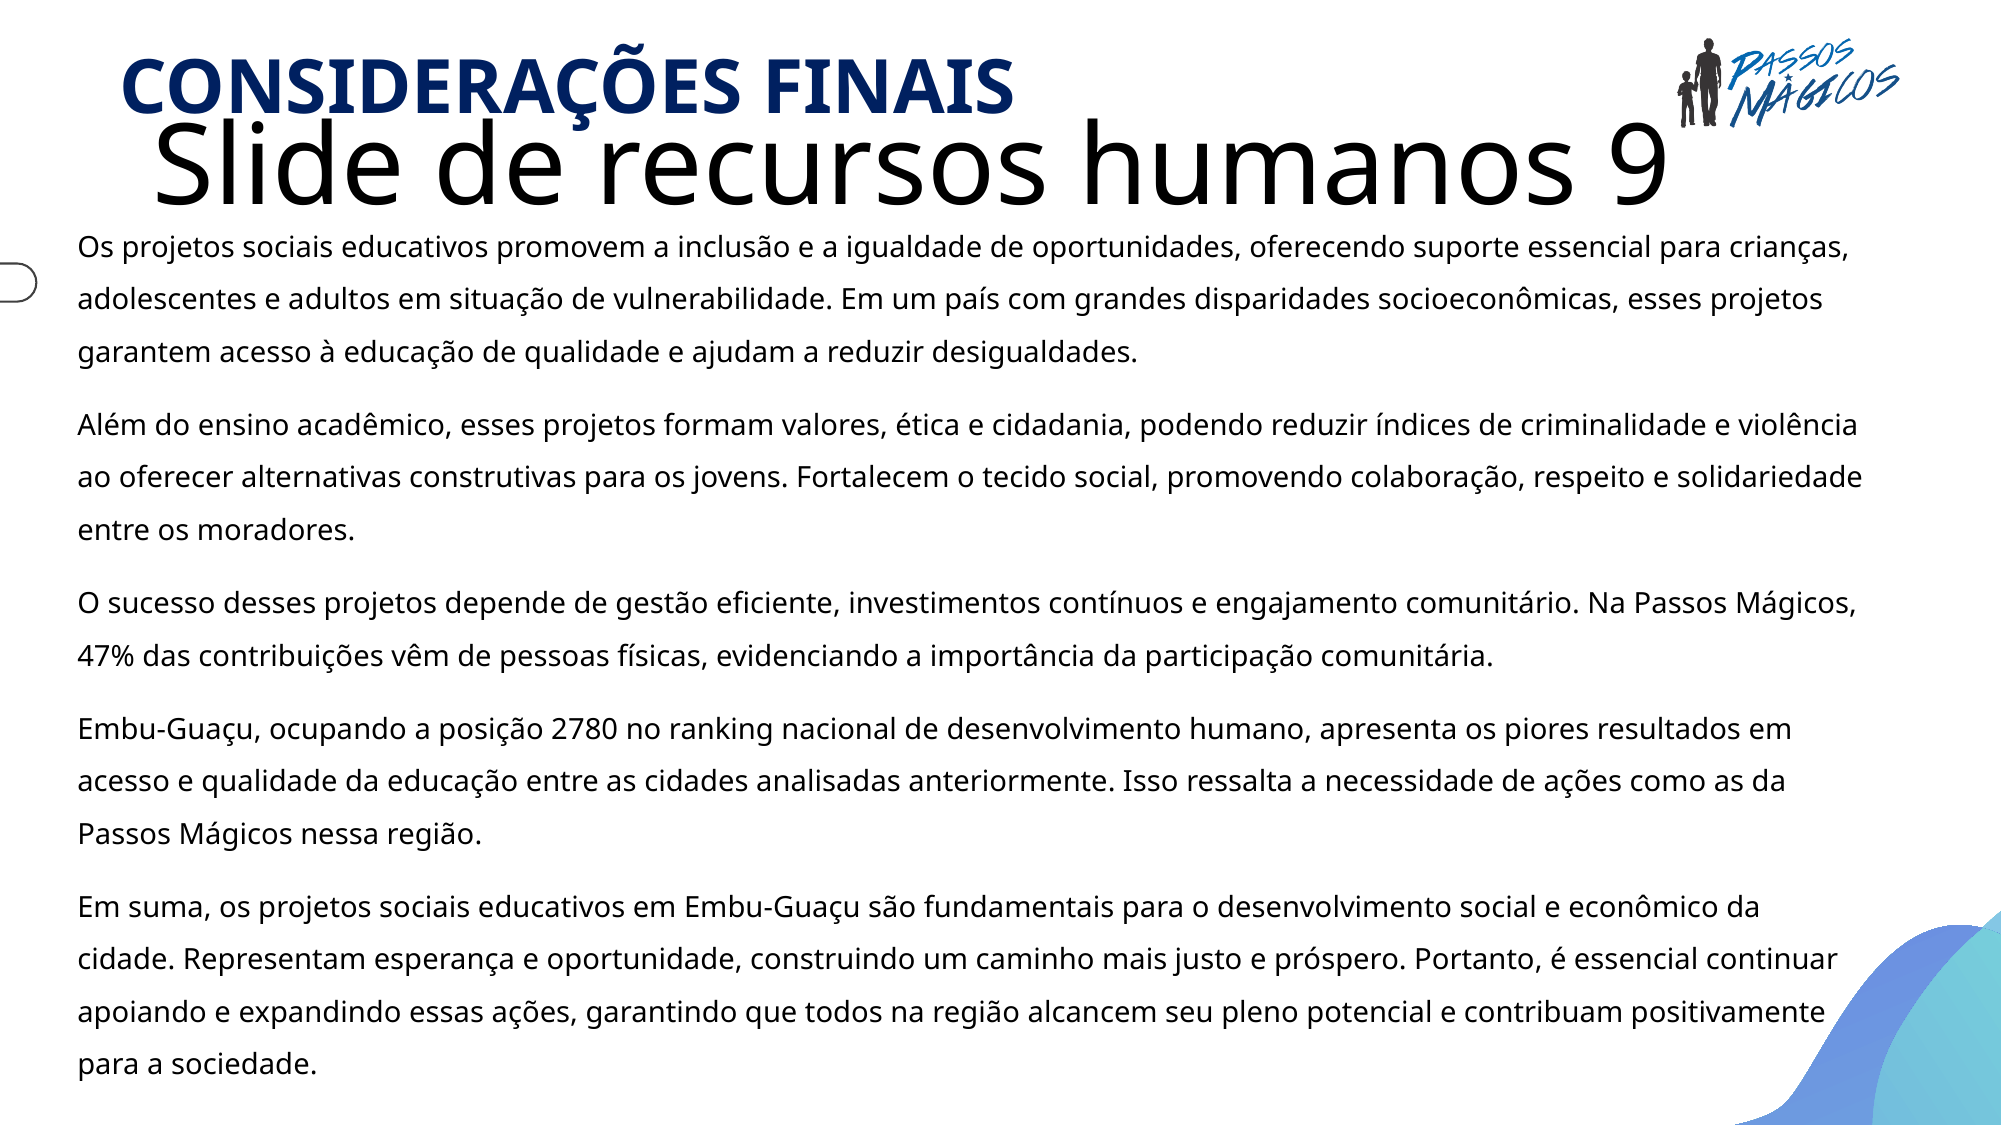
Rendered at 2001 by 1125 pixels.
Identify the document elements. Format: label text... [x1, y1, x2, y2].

title Slide de recursos humanos 9 [137, 59, 1863, 203]
text_box Os projetos sociais educativos promovem a inclusão e a igualdade de oportunidades, oferecendo suporte essencial para crianças, adolescentes e adultos em situação de vulnerabilidade. Em um país com grandes disparidades socioeconômicas, esses projetos garantem acesso à educação de qualidade e ajudam a reduzir desigualdades. Além do ensino acadêmico, esses projetos formam valores, ética e cidadania, podendo reduzir índices de criminalidade e violência ao oferecer alternativas construtivas para os jovens. Fortalecem o tecido social, promovendo colaboração, respeito e solidariedade entre os moradores. O sucesso desses projetos depende de gestão eficiente, investimentos contínuos e engajamento comunitário. Na Passos Mágicos, 47% das contribuições vêm de pessoas físicas, evidenciando a importância da participação comunitária. Embu-Guaçu, ocupando a posição 2780 no ranking nacional de desenvolvimento humano, apresenta os piores resultados em acesso e qualidade da educação entre as cidades analisadas anteriormente. Isso ressalta a necessidade de ações como as da Passos Mágicos nessa região. Em suma, os projetos sociais educativos em Embu-Guaçu são fundamentais para o desenvolvimento social e econômico da cidade. Representam esperança e oportunidade, construindo um caminho mais justo e próspero. Portanto, é essencial continuar apoiando e expandindo essas ações, garantindo que todos na região alcancem seu pleno potencial e contribuam positivamente para a sociedade. [62, 203, 1883, 1088]
text_box [0, 262, 38, 303]
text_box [1511, 857, 2000, 1125]
picture [1676, 38, 1900, 128]
text_box CONSIDERAÇÕES FINAIS [119, 44, 1603, 129]
